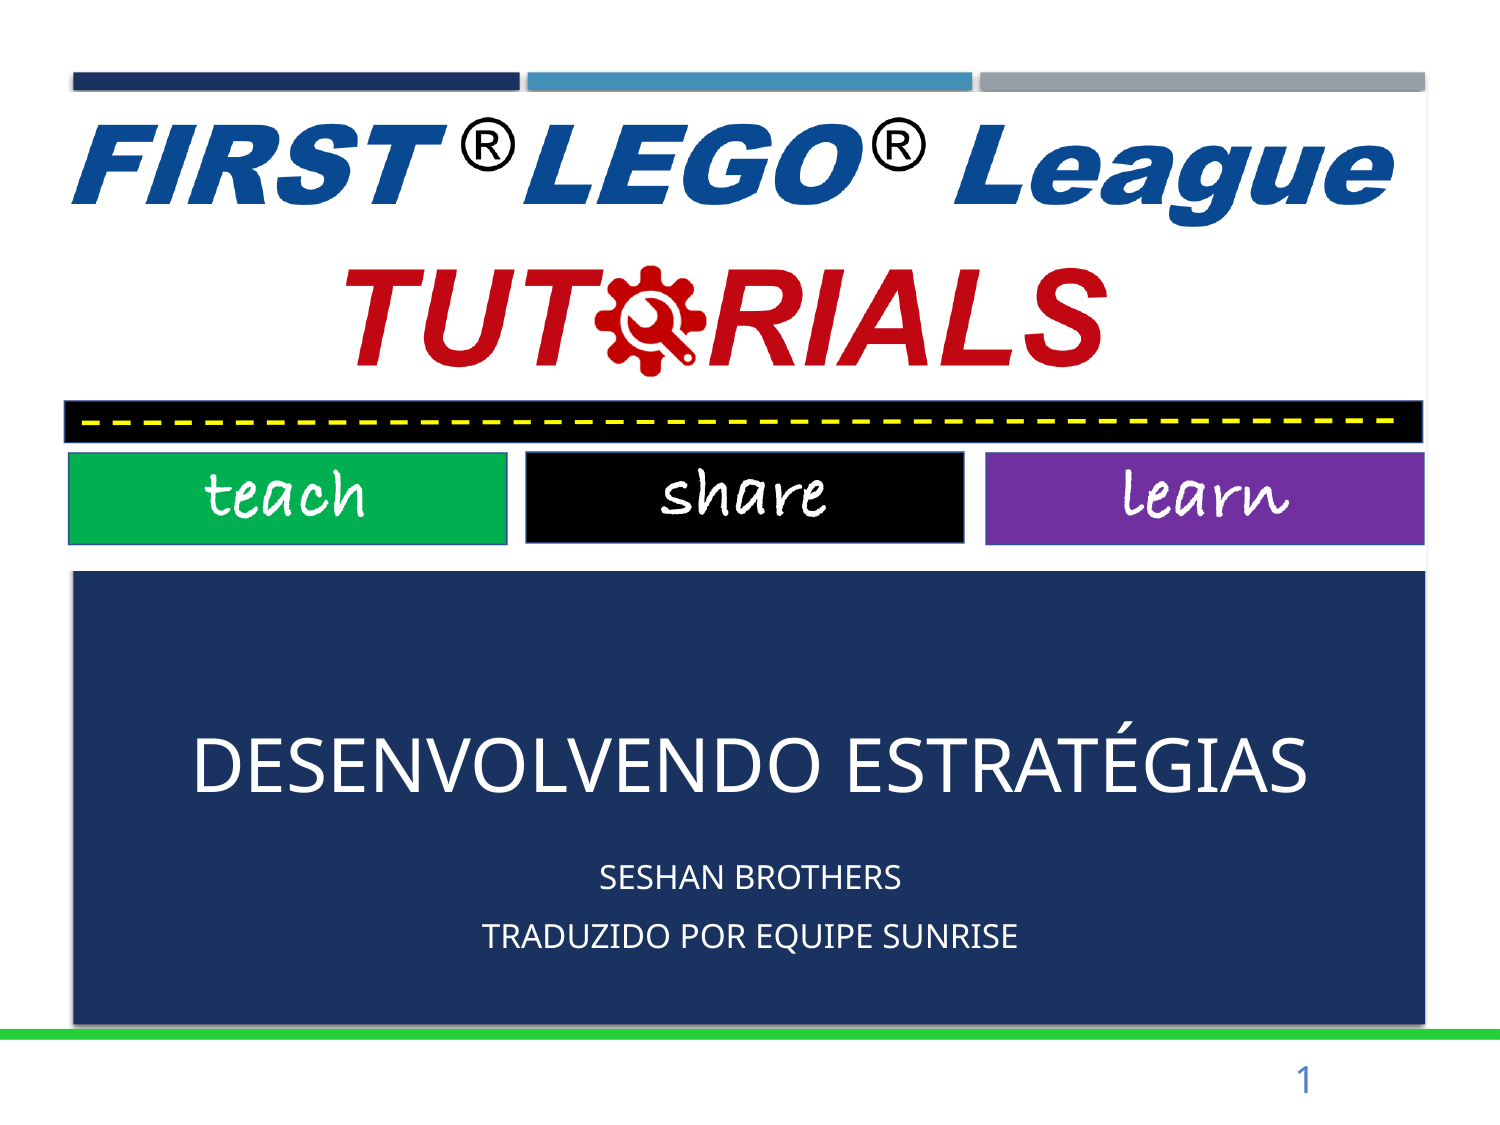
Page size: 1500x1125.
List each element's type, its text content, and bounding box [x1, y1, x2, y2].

picture [54, 92, 1448, 571]
text_box 1 [1279, 1048, 1406, 1109]
text_box Desenvolvendo estratégias [95, 645, 1406, 816]
text_box Seshan Brothers Traduzido por equipe sunrise [95, 849, 1406, 946]
